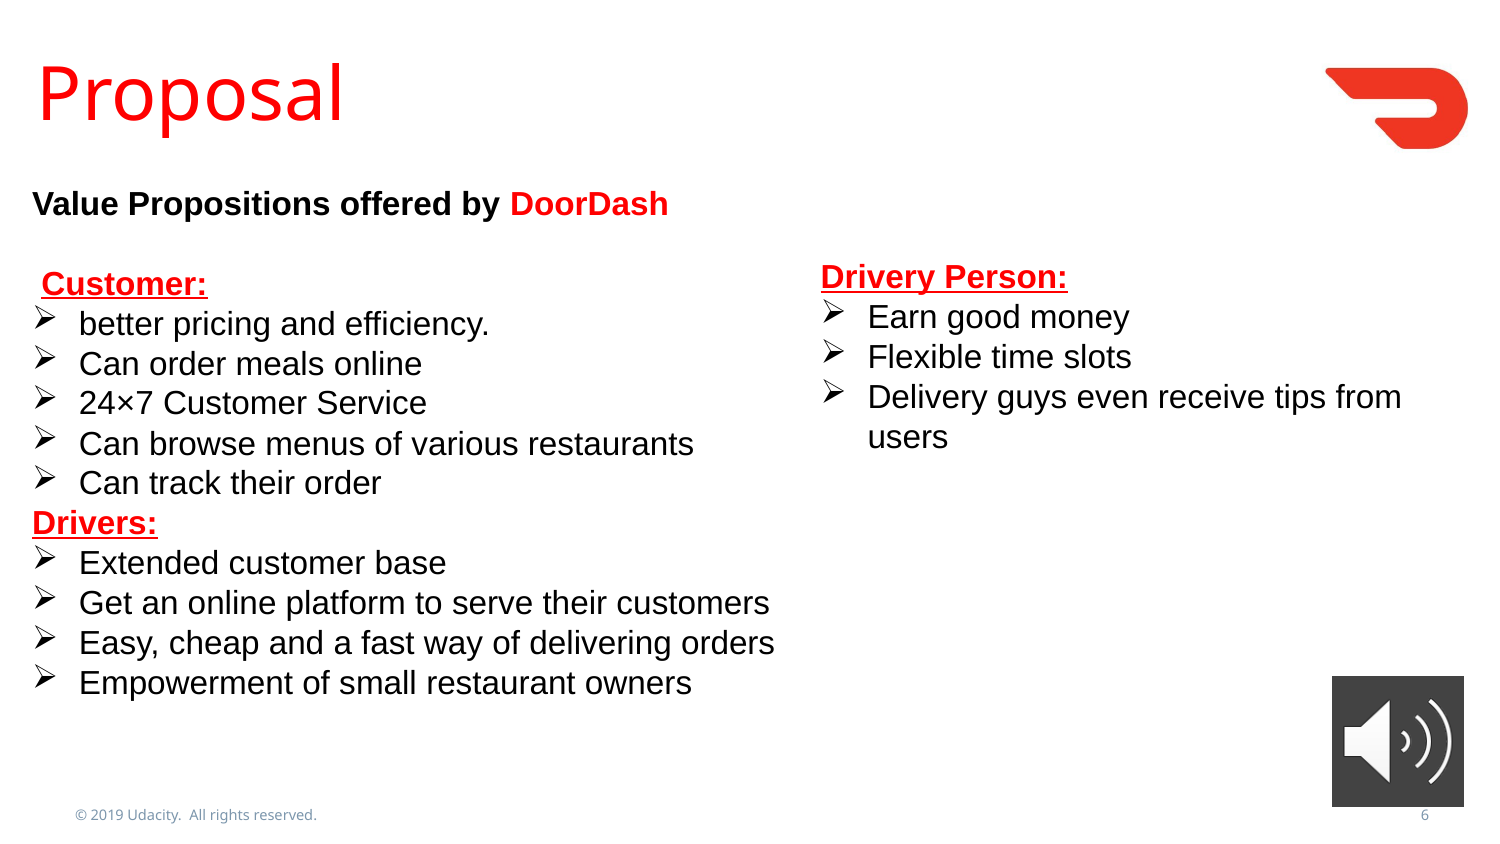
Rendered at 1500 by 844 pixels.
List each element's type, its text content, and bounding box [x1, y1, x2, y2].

picture [1297, 6, 1500, 210]
title Proposal [36, 45, 1292, 144]
text_box Value Propositions offered by DoorDash Customer: better pricing and efficiency. Can order meals online 24×7 Customer Service Can browse menus of various restaurants Can track their order Drivers: Extended customer base Get an online platform to serve their customers Easy, cheap and a fast way of delivering orders Empowerment of small restaurant owners [17, 174, 1445, 844]
picture [1330, 674, 1465, 809]
text_box Drivery Person: Earn good money Flexible time slots Delivery guys even receive tips from users [805, 248, 1464, 603]
